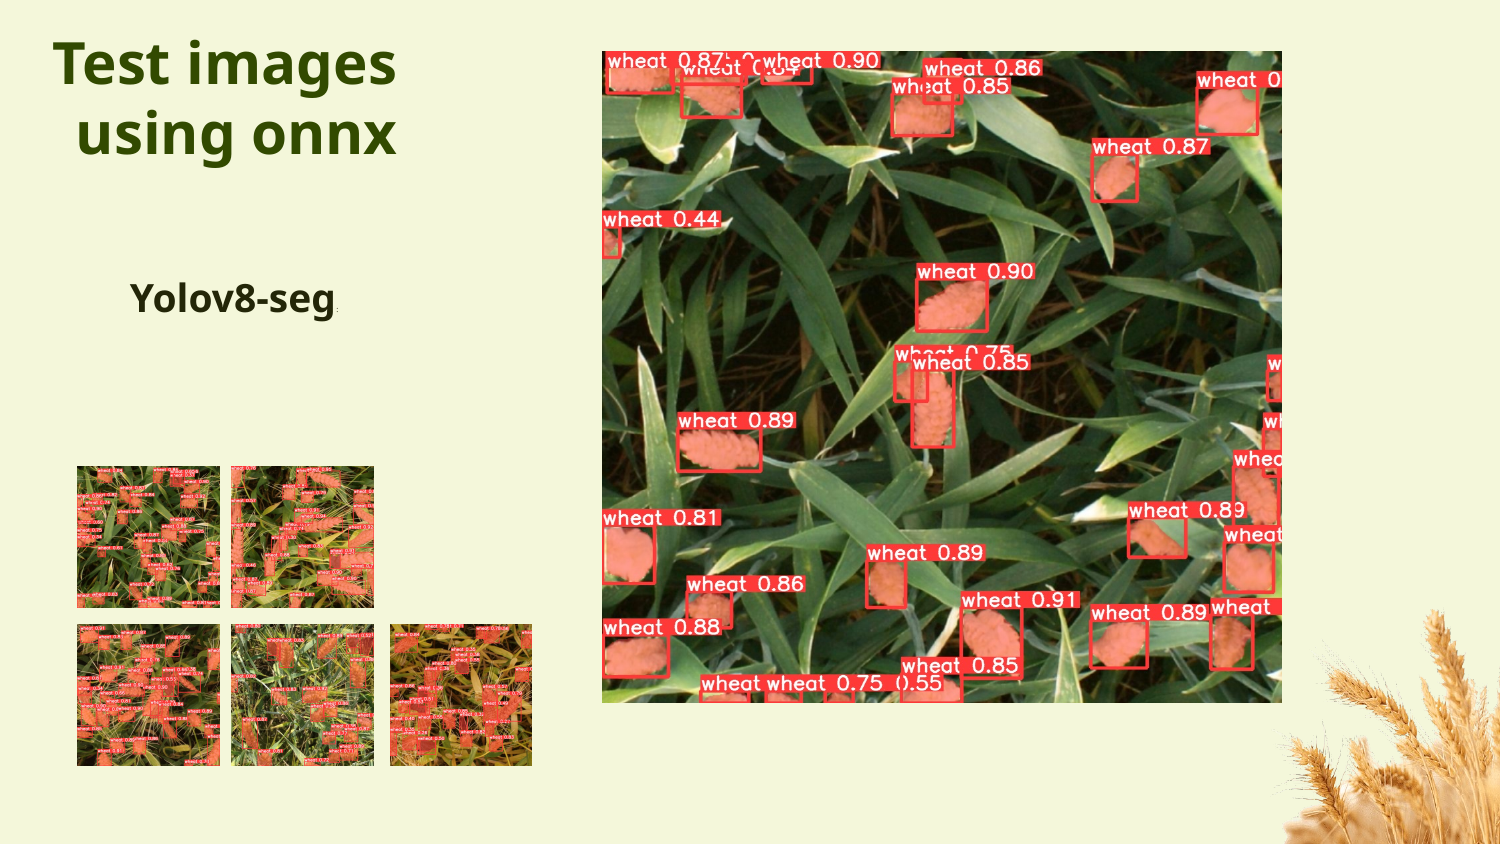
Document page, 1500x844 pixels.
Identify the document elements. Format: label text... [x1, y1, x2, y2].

picture [602, 50, 1500, 844]
picture [77, 624, 220, 767]
picture [77, 466, 220, 608]
text_box Yolov8-seg: [96, 251, 432, 338]
title Test images using onnx [10, 24, 428, 182]
picture [231, 624, 374, 767]
picture [389, 623, 532, 766]
picture [231, 466, 374, 608]
